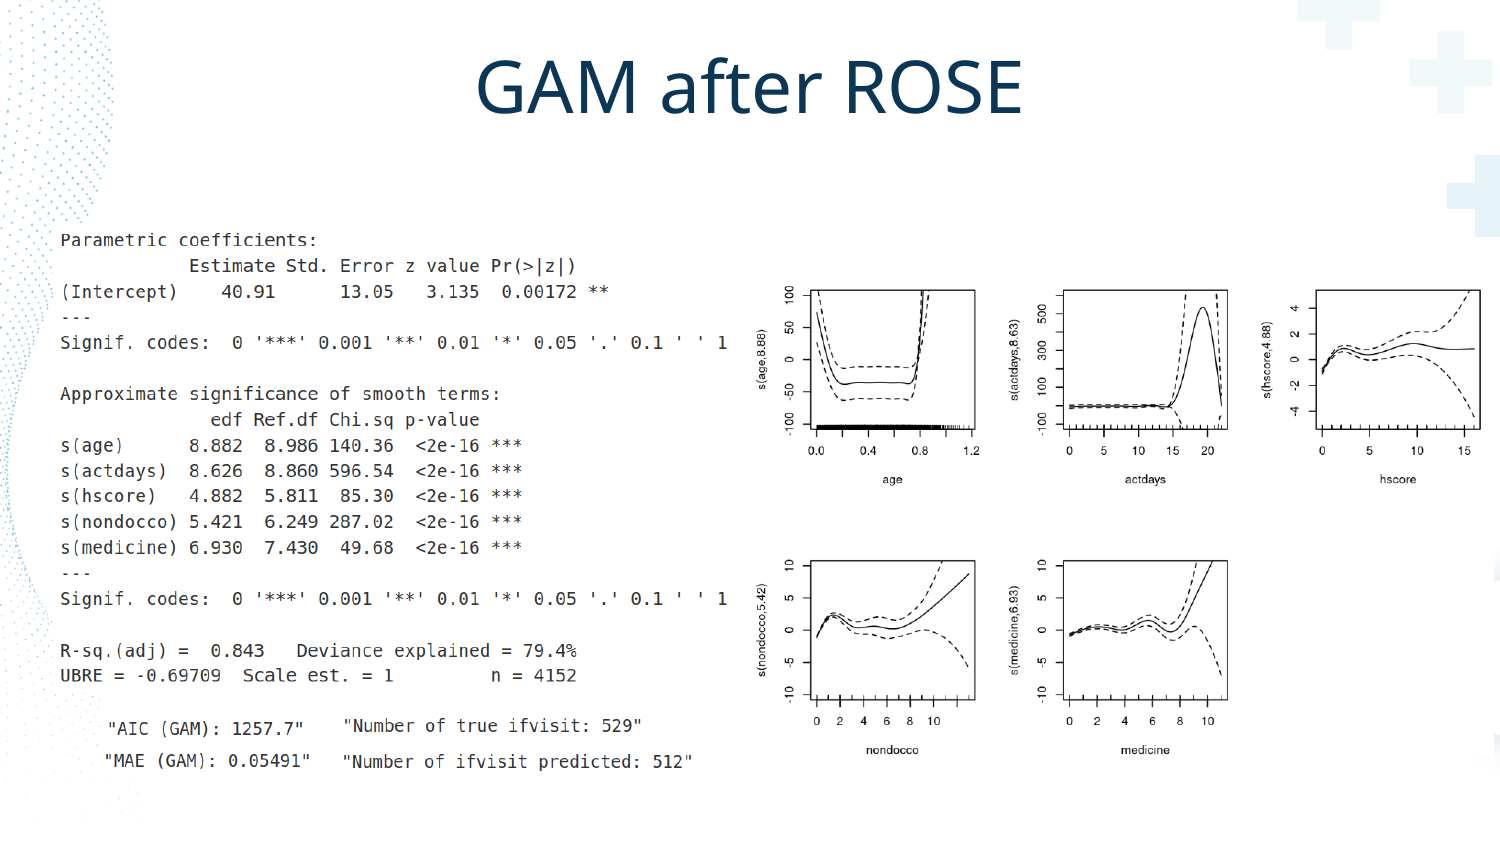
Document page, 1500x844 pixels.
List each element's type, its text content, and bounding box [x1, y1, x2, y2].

picture [341, 705, 694, 779]
title GAM after ROSE [118, 25, 1382, 120]
picture [0, 0, 742, 844]
picture [751, 276, 1494, 758]
